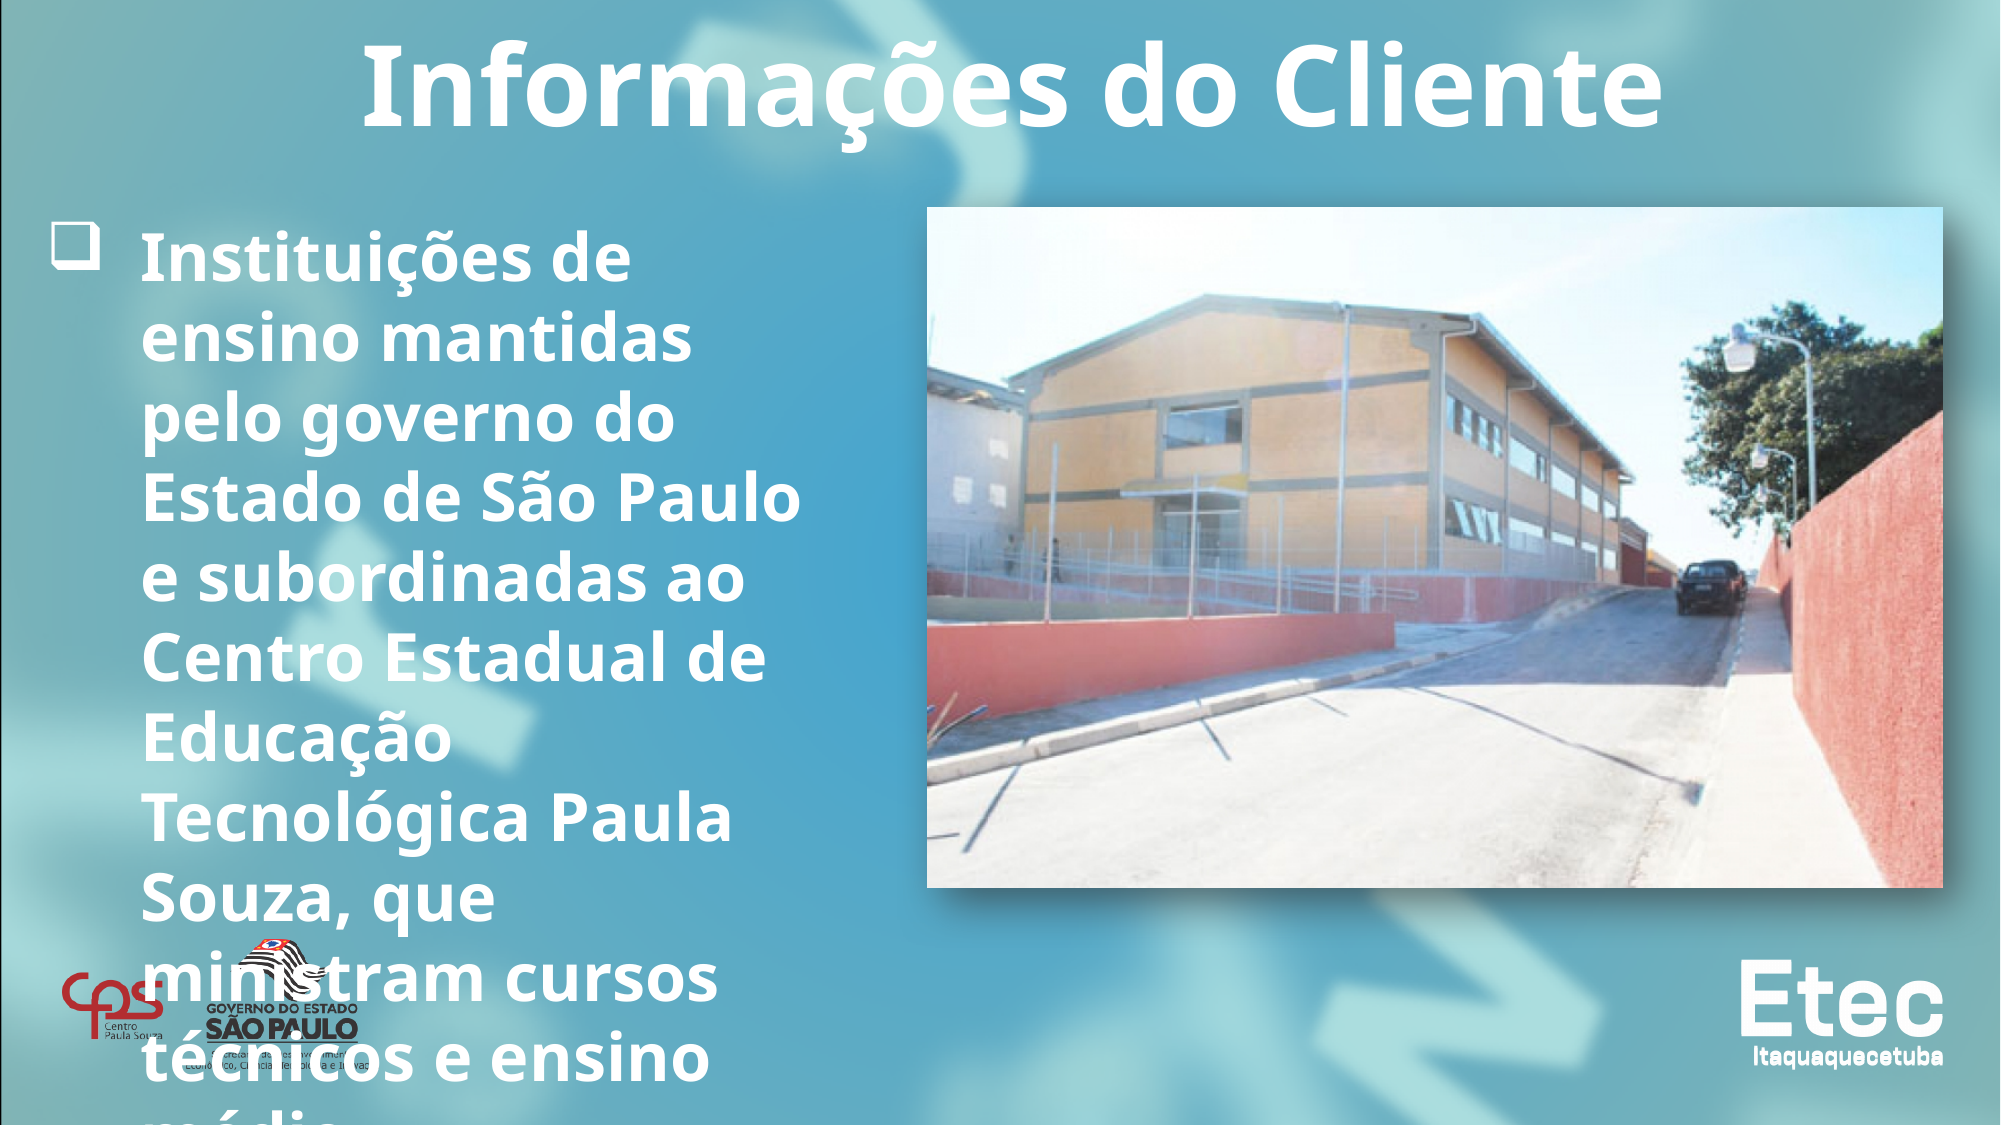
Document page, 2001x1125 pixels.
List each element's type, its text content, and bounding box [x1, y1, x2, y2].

picture [0, 0, 2001, 1125]
picture [62, 939, 379, 1070]
text_box Instituições de ensino mantidas pelo governo do Estado de São Paulo e subordinadas ao Centro Estadual de Educação Tecnológica Paula Souza, que ministram cursos técnicos e ensino médio. [0, 207, 849, 1125]
text_box Informações do Cliente [317, 6, 1683, 157]
